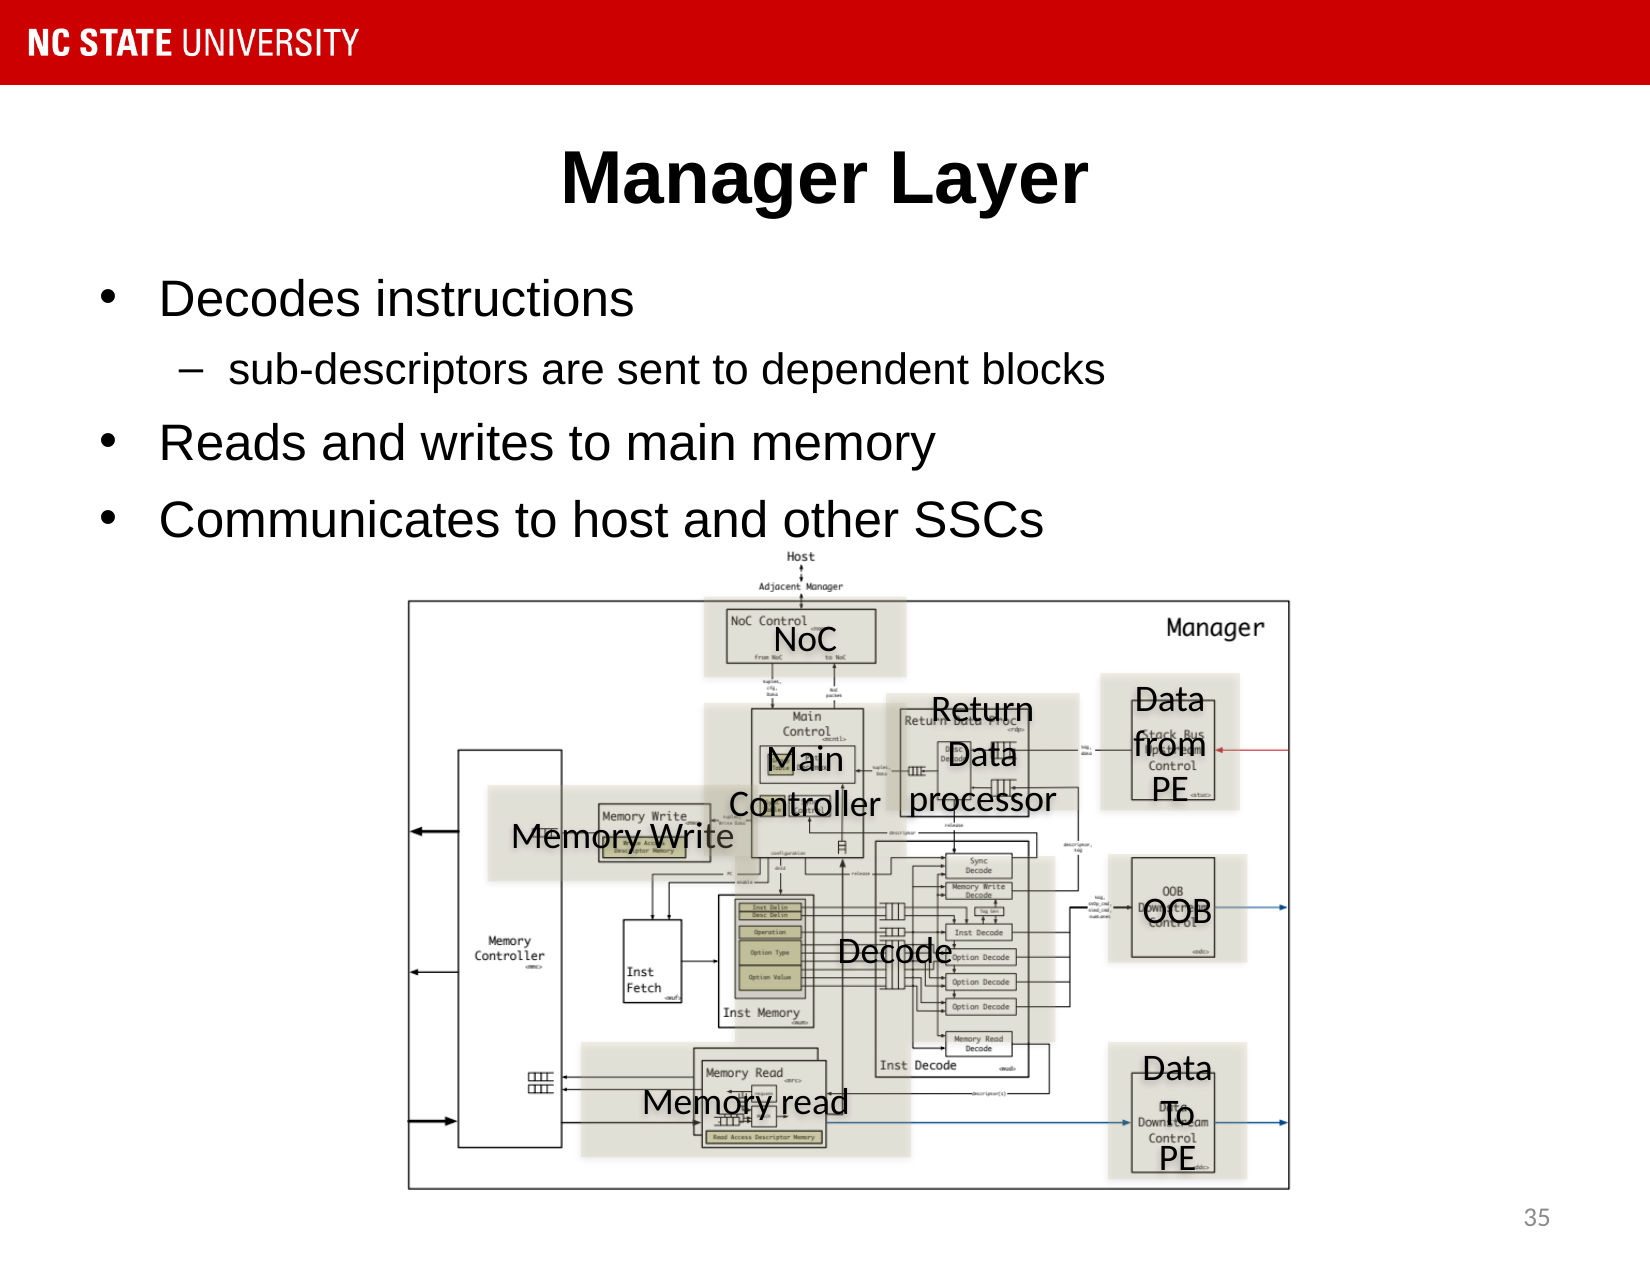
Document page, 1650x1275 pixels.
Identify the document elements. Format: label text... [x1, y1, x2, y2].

list Decodes instructions sub-descriptors are sent to dependent blocks Reads and writes to main memory Communicates to host and other SSCs [82, 256, 1568, 557]
picture [0, 0, 1650, 85]
title Manager Layer [82, 74, 1568, 256]
picture [403, 549, 1301, 1193]
slide_number 35 [1182, 1181, 1568, 1250]
